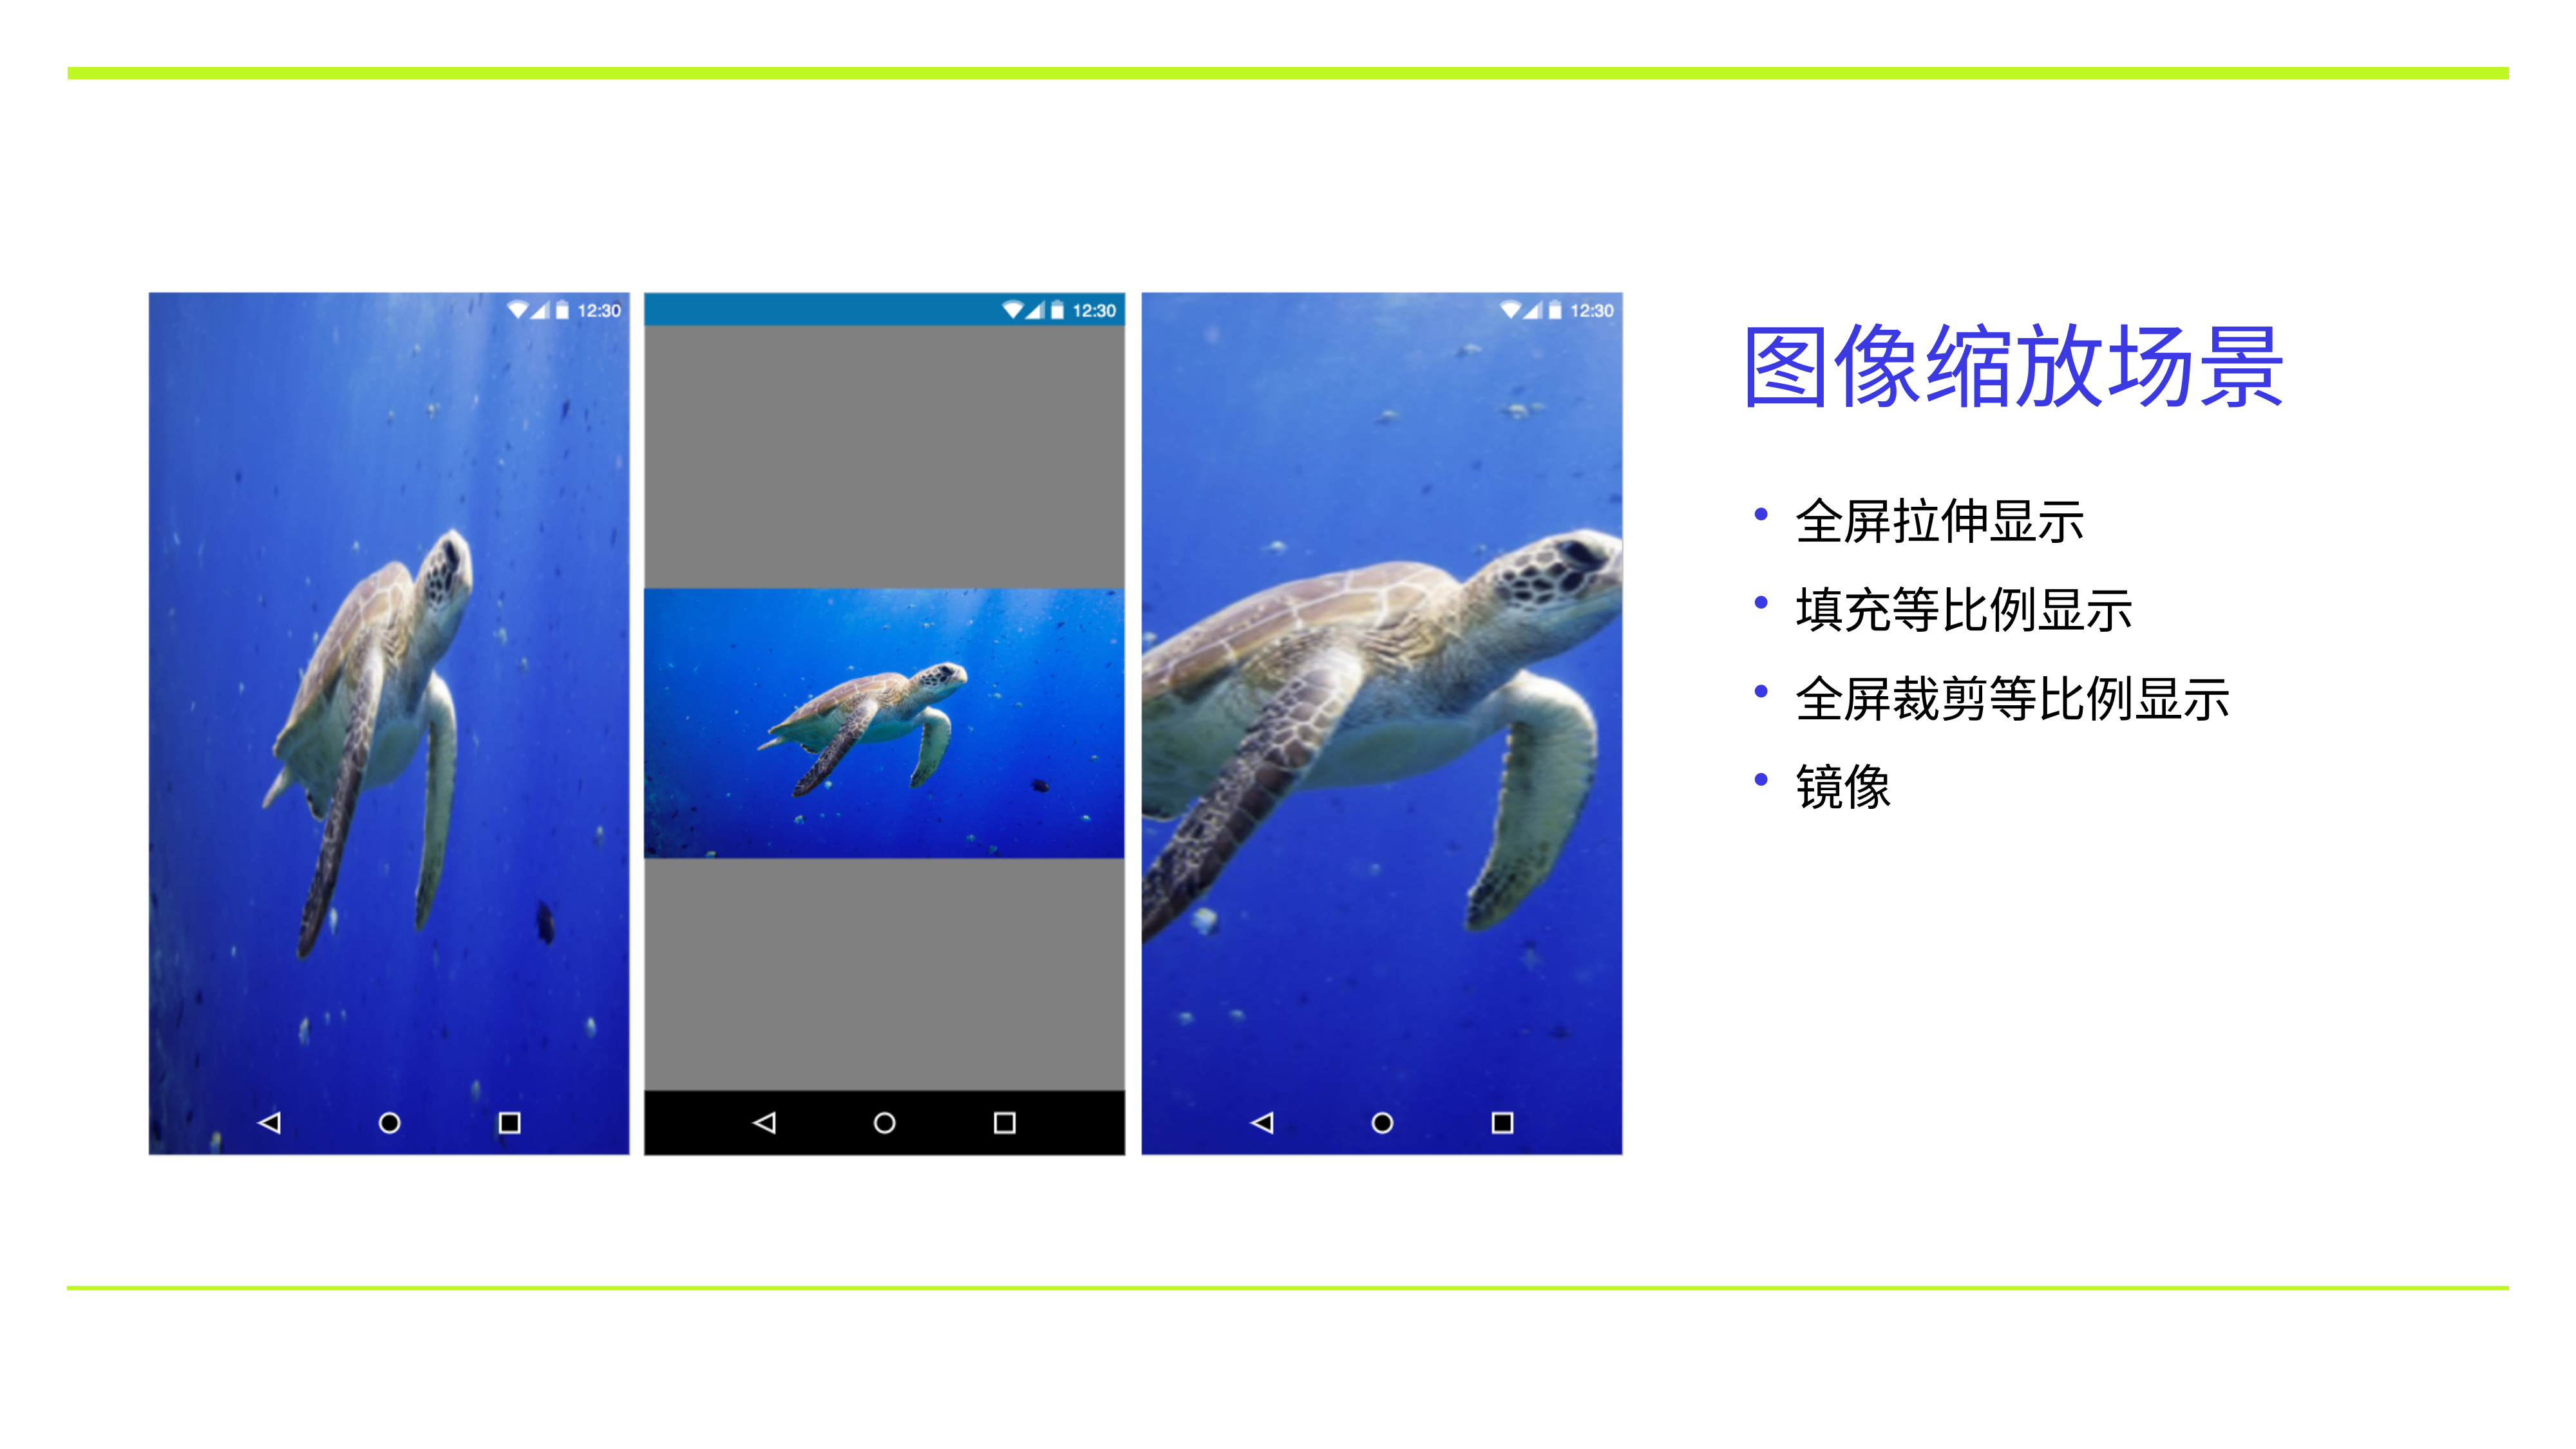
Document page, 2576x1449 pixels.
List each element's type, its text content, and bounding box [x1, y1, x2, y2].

title 图像缩放场景 [1735, 285, 2322, 424]
picture [122, 266, 1651, 1183]
list 全屏拉伸显示 填充等比例显示 全屏裁剪等比例显示 镜像 [1747, 496, 2371, 869]
